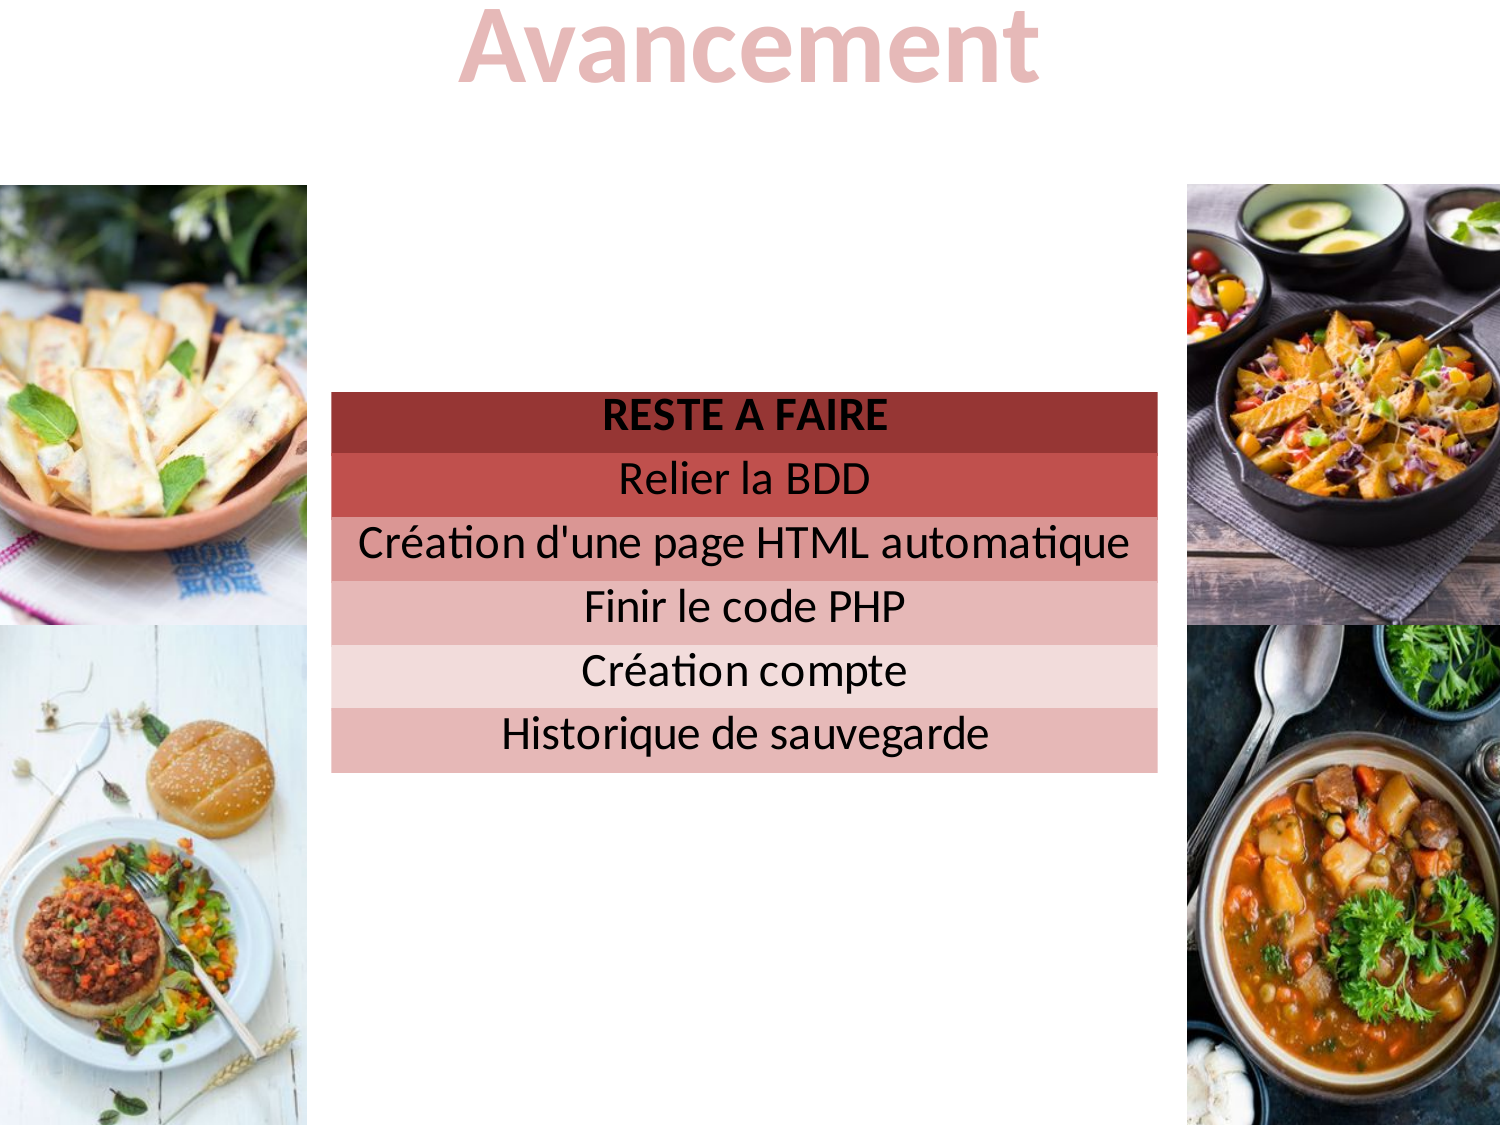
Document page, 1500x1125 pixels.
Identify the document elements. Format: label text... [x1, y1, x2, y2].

text_box Avancement [443, 0, 1057, 113]
picture [0, 185, 308, 1125]
picture [1187, 184, 1500, 1125]
picture [328, 389, 1161, 776]
